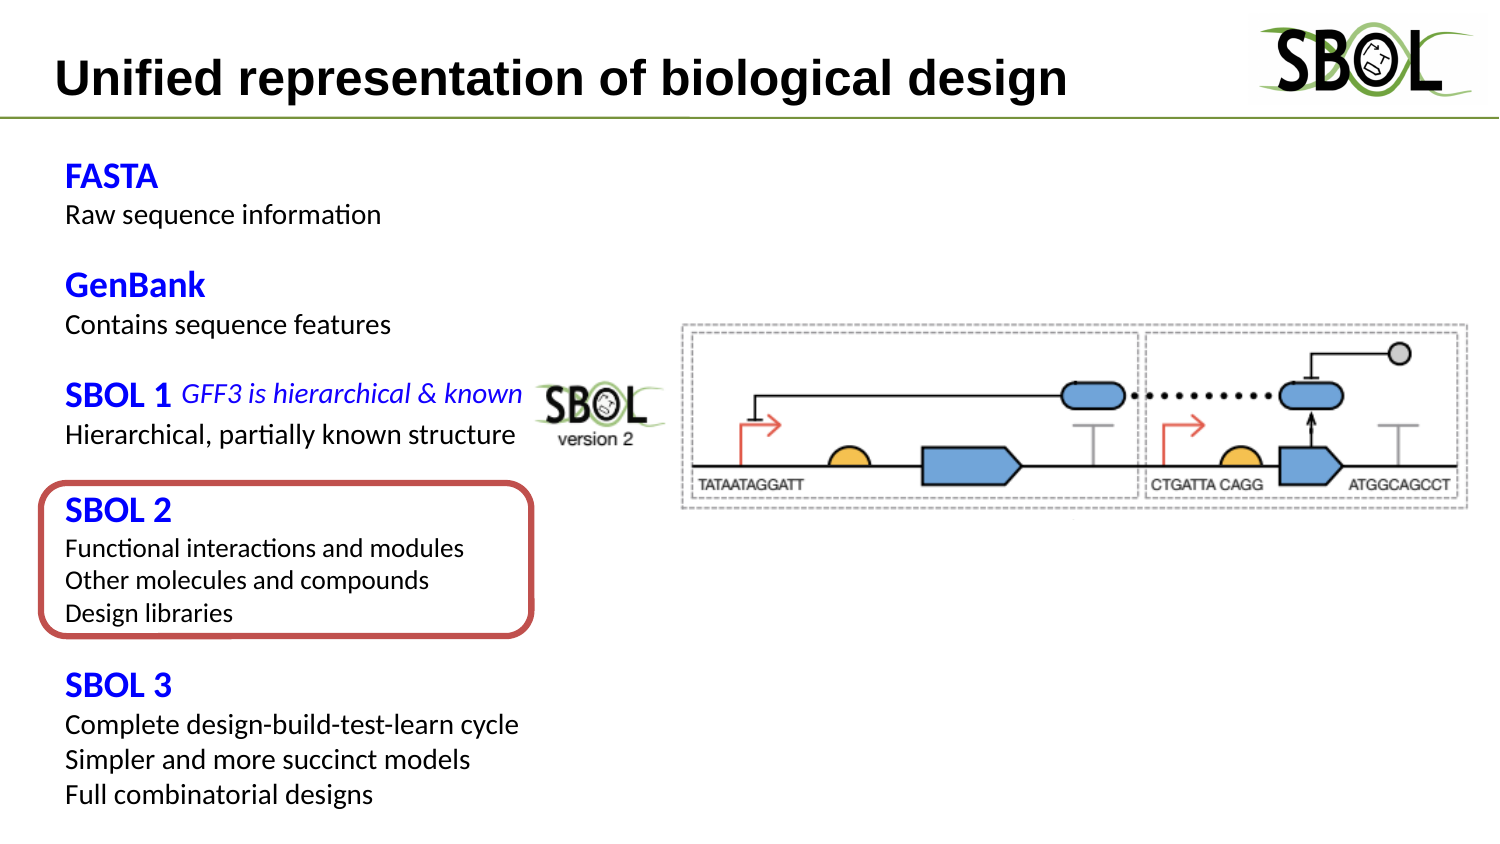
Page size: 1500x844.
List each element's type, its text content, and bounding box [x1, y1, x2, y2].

text_box FASTA Raw sequence information GenBank Contains sequence features SBOL 1 Hierarchical, partially known structure SBOL 2 Functional interactions and modules Other molecules and compounds Design libraries SBOL 3 Complete design-build-test-learn cycle Simpler and more succinct models Full combinatorial designs [50, 143, 554, 487]
text_box GFF3 is hierarchical & known [166, 367, 525, 417]
text_box FASTA Raw sequence information GenBank Contains sequence features SBOL 1 Hierarchical, partially known structure SBOL 2 Functional interactions and modules Other molecules and compounds Design libraries SBOL 3 Complete design-build-test-learn cycle Simpler and more succinct models Full combinatorial designs [50, 527, 554, 818]
picture [1248, 13, 1488, 105]
title Unified representation of biological design [39, 33, 1390, 118]
text_box [38, 480, 534, 639]
picture [531, 314, 1469, 520]
